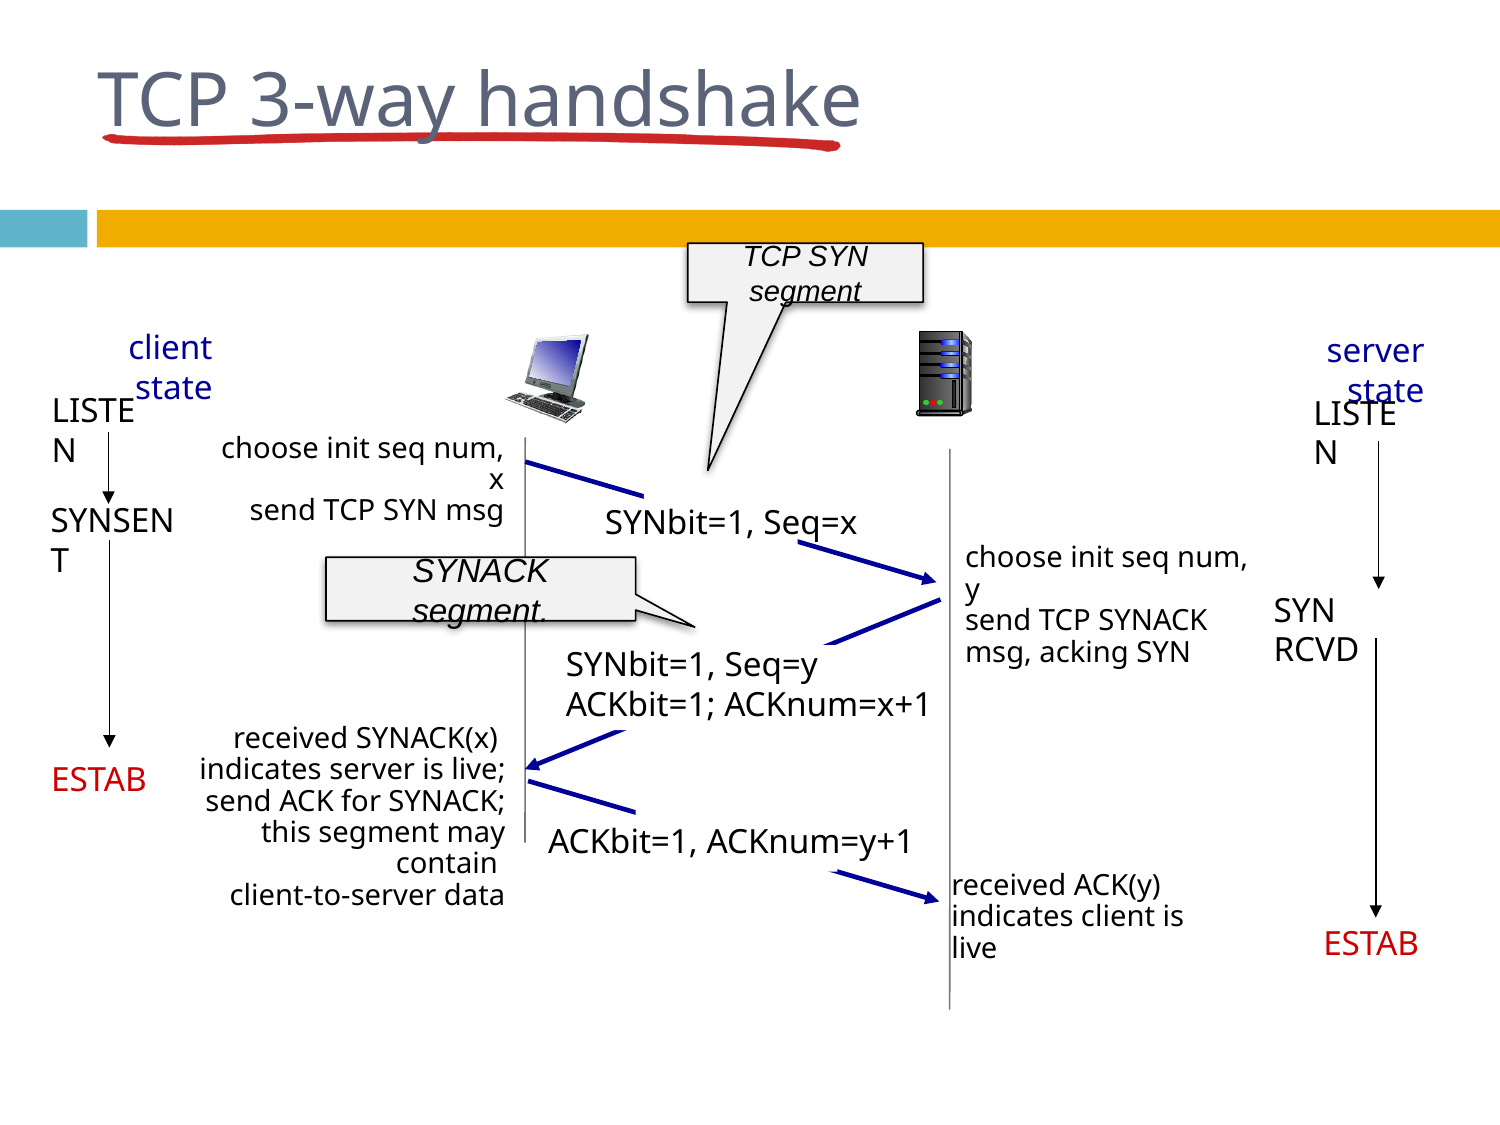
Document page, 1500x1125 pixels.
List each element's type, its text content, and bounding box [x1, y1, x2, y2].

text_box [1258, 445, 1443, 637]
text_box ESTAB [1308, 914, 1435, 970]
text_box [35, 448, 205, 547]
title TCP 3-way handshake [82, 27, 961, 167]
text_box SYNACK segment. [325, 591, 518, 621]
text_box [35, 539, 163, 807]
text_box TCP SYN segment [687, 243, 924, 317]
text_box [36, 318, 1440, 440]
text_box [149, 715, 1239, 942]
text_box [524, 535, 1275, 770]
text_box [198, 449, 937, 583]
picture [99, 127, 850, 157]
